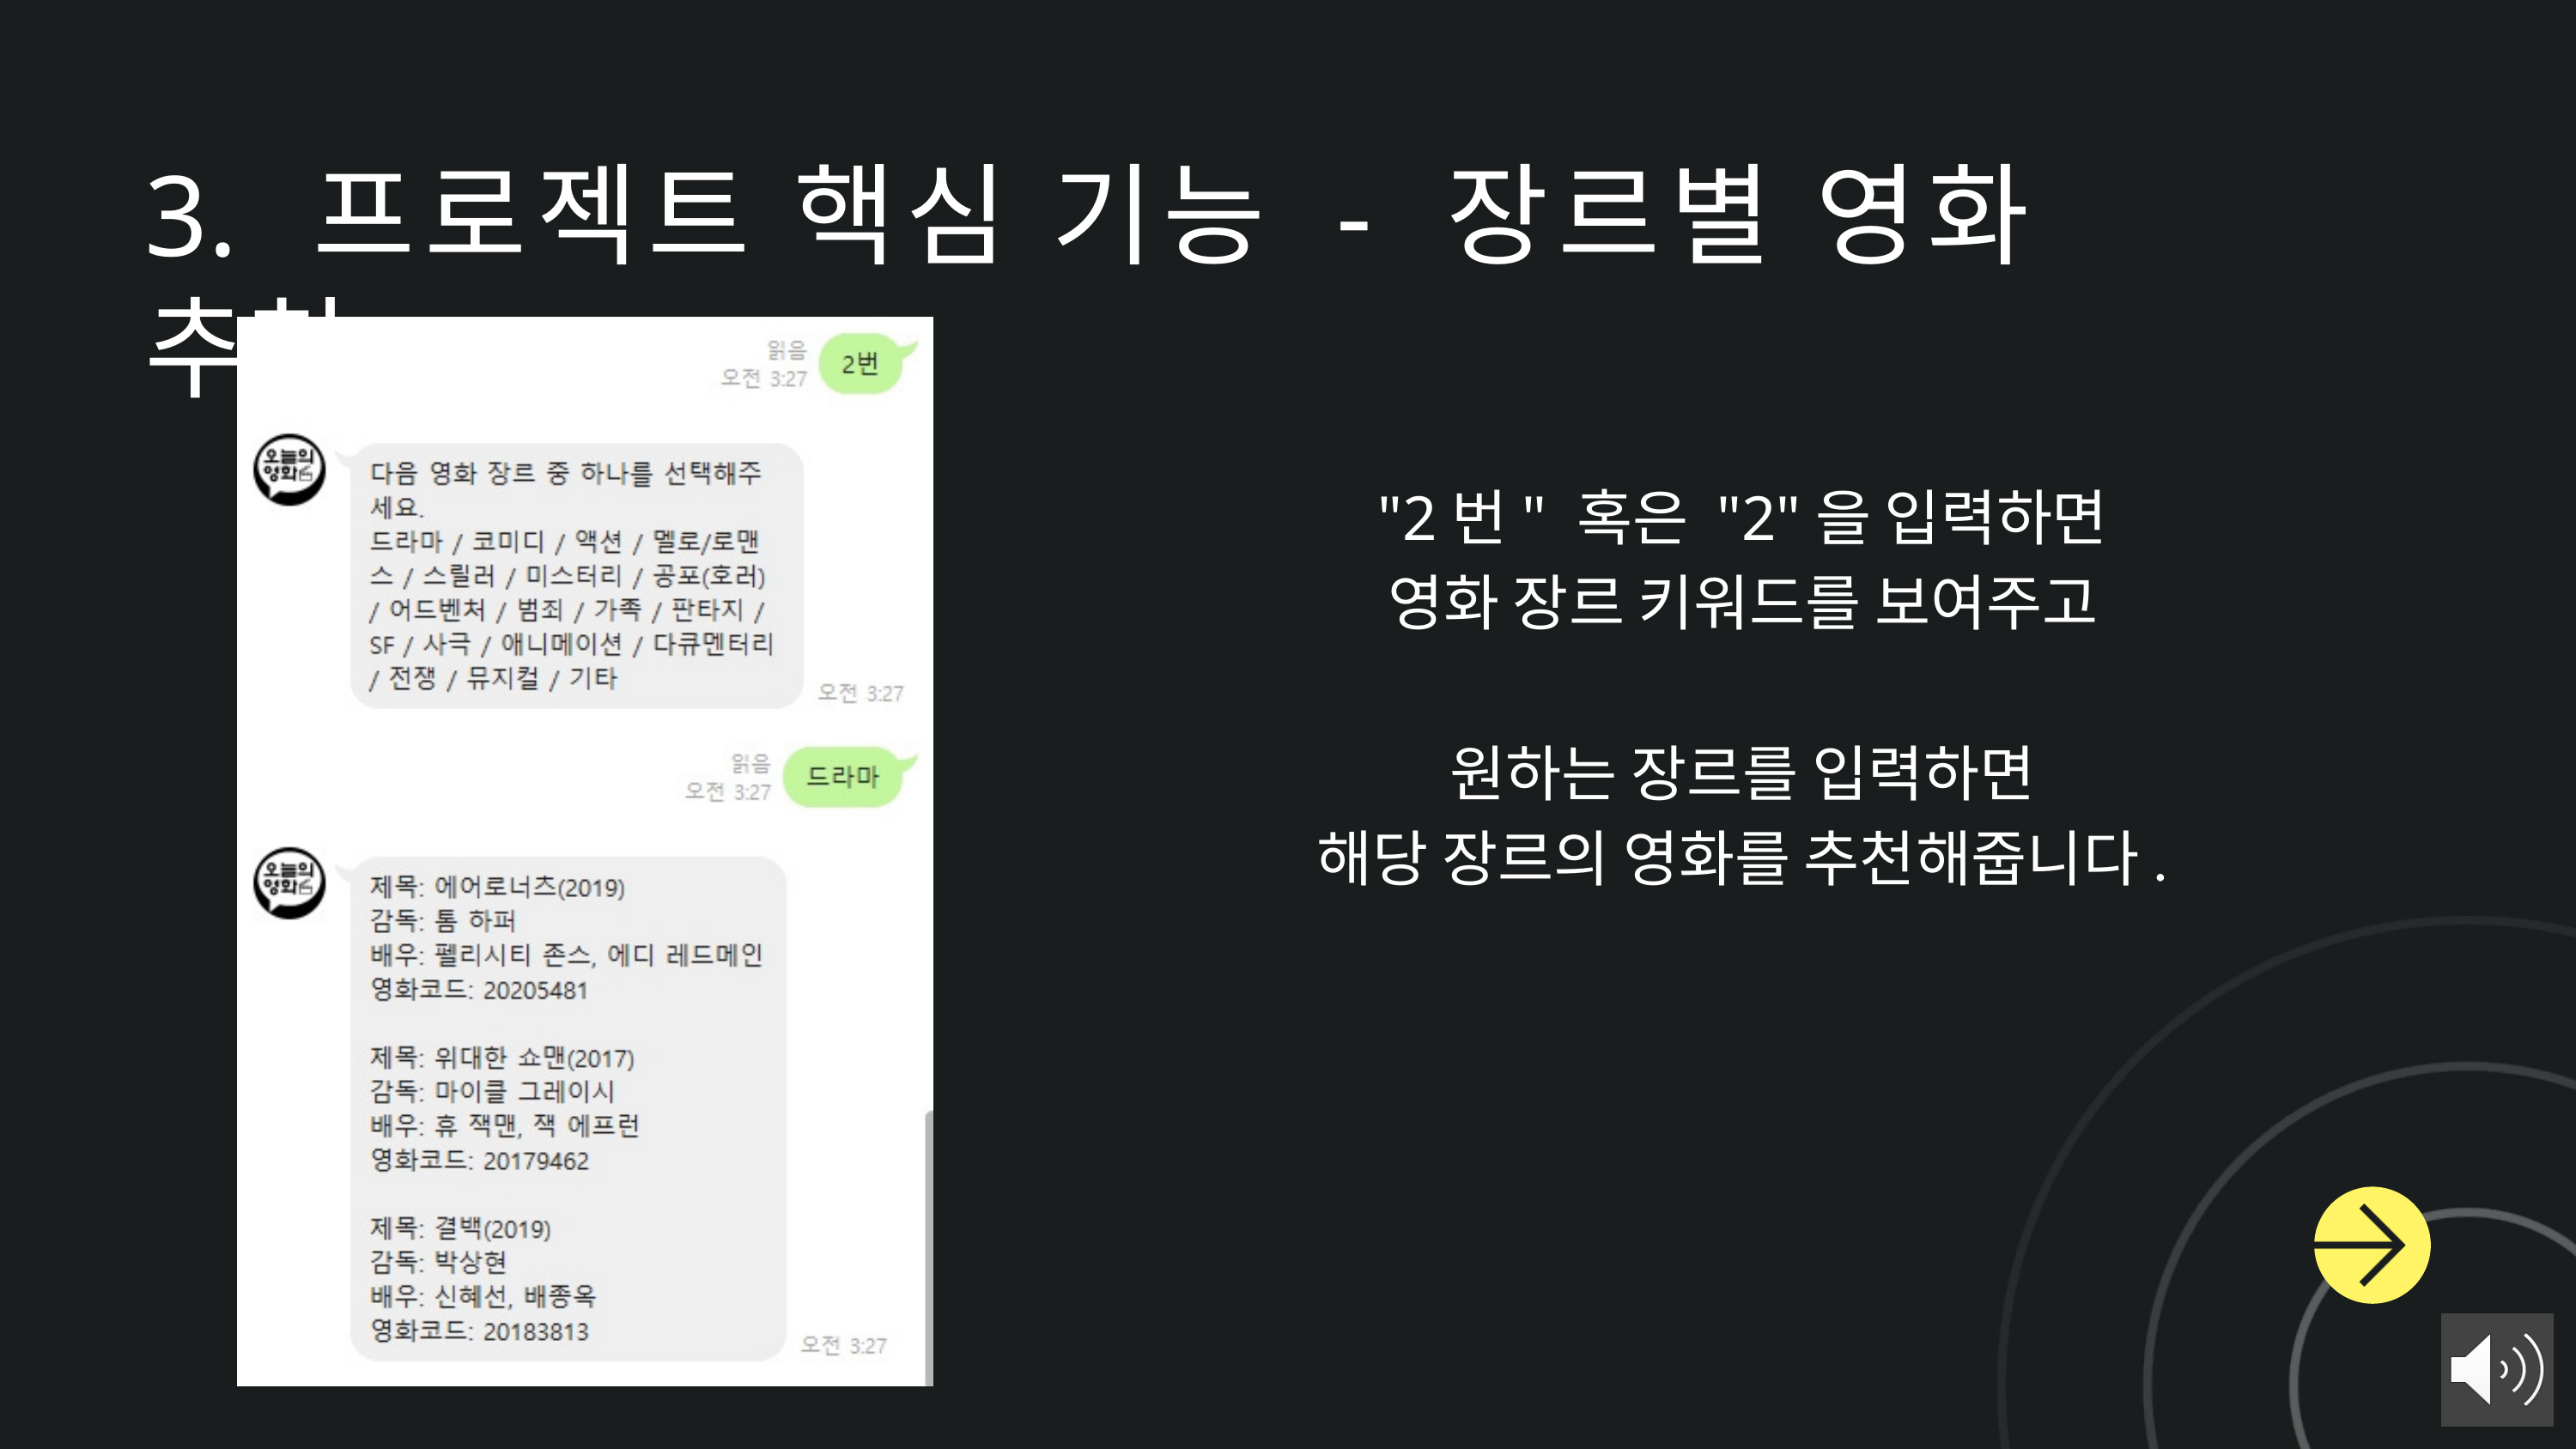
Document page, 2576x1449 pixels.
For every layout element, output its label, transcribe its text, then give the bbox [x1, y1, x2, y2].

text_box 3. 프로젝트 핵심 기능 - 장르별 영화 추천 [144, 144, 2031, 412]
picture [1997, 916, 2576, 1449]
text_box "2번" 혹은 "2"을 입력하면 영화 장르 키워드를 보여주고 원하는 장르를 입력하면 해당 장르의 영화를 추천해줍니다. [1229, 467, 2257, 894]
picture [237, 317, 934, 1387]
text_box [2311, 1186, 2432, 1304]
